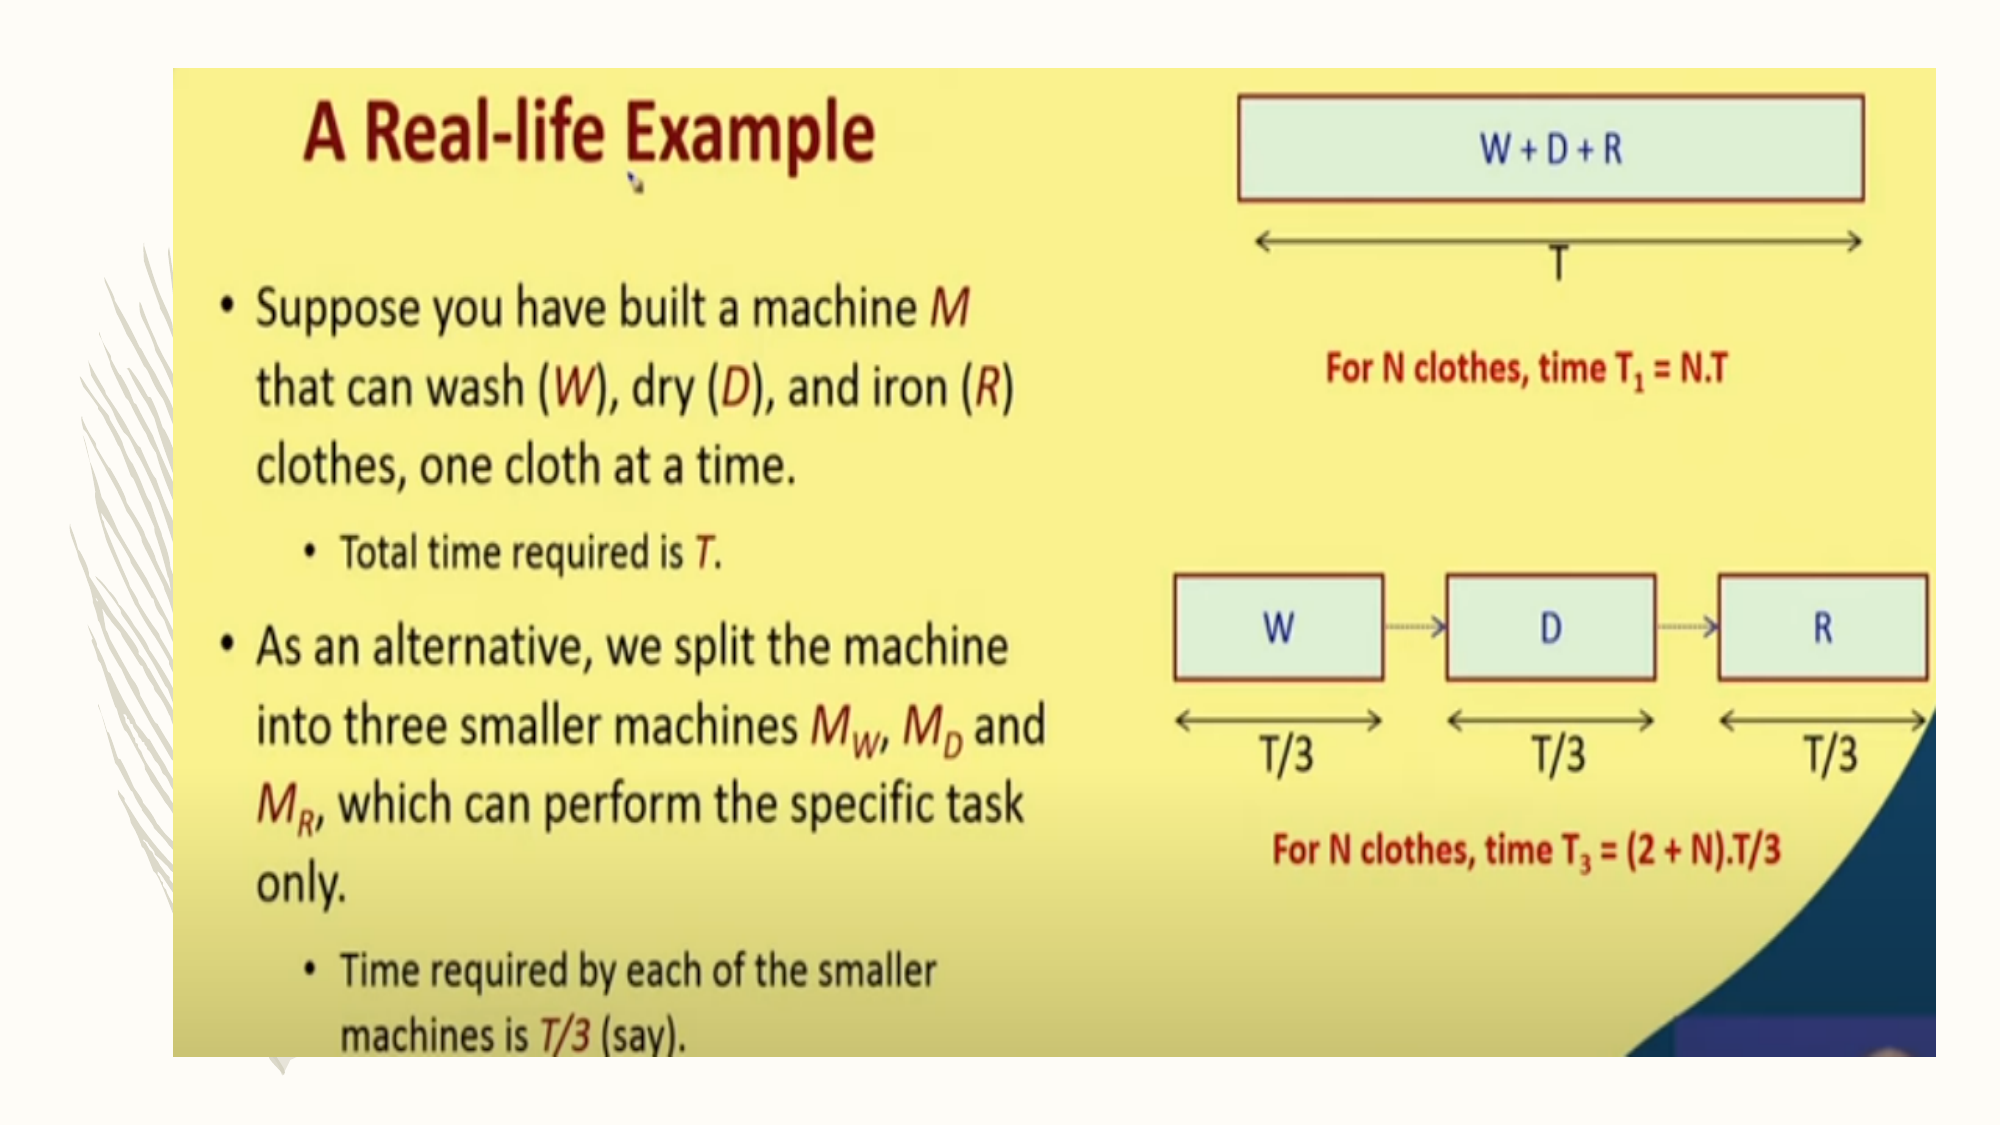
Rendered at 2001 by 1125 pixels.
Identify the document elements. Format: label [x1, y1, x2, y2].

picture [172, 67, 1937, 1058]
